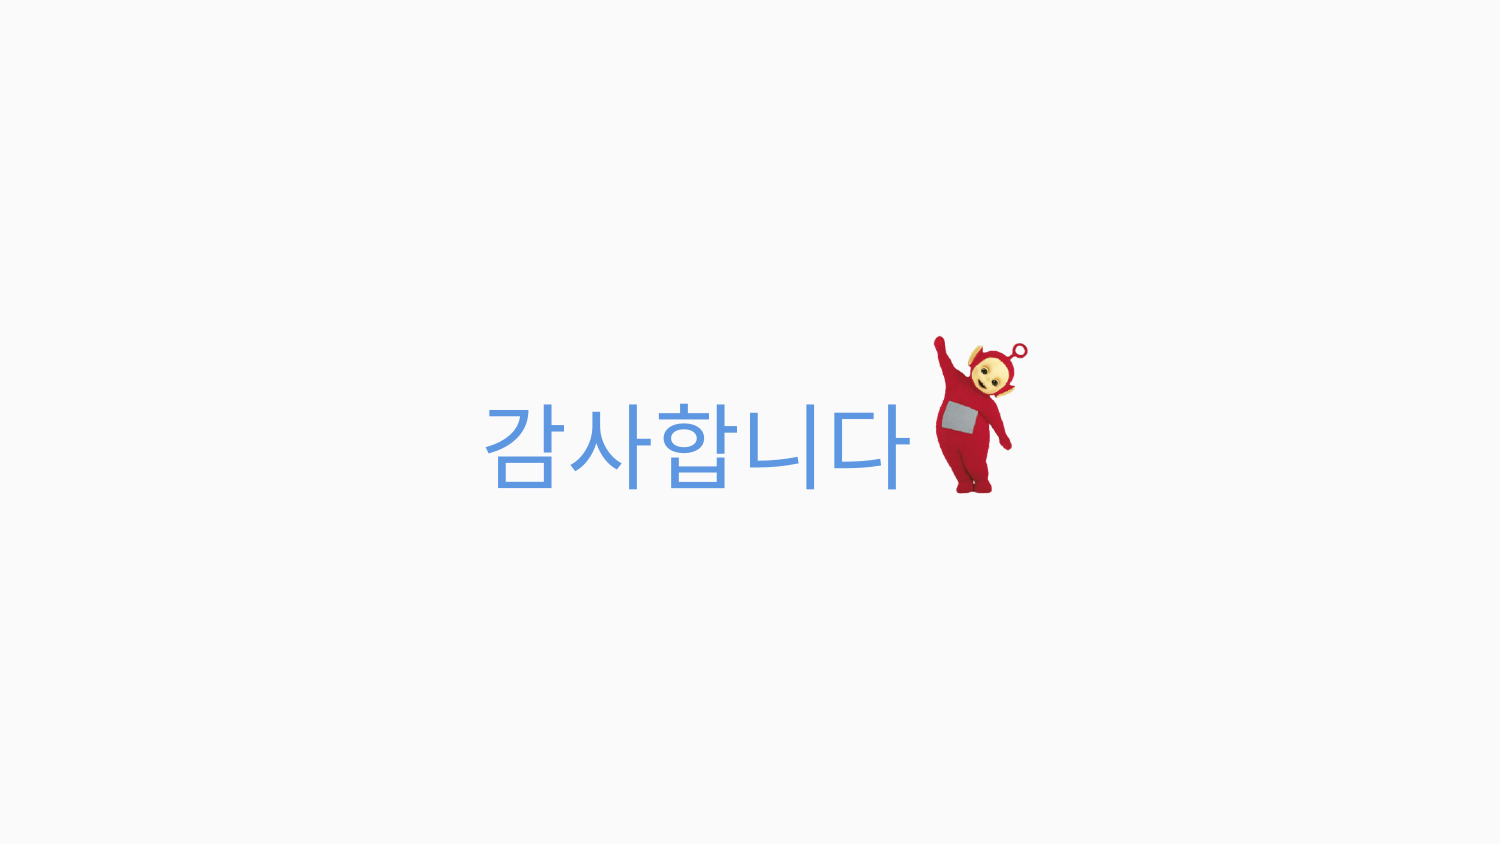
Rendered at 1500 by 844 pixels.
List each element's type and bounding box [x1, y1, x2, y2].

text_box [472, 335, 1028, 508]
